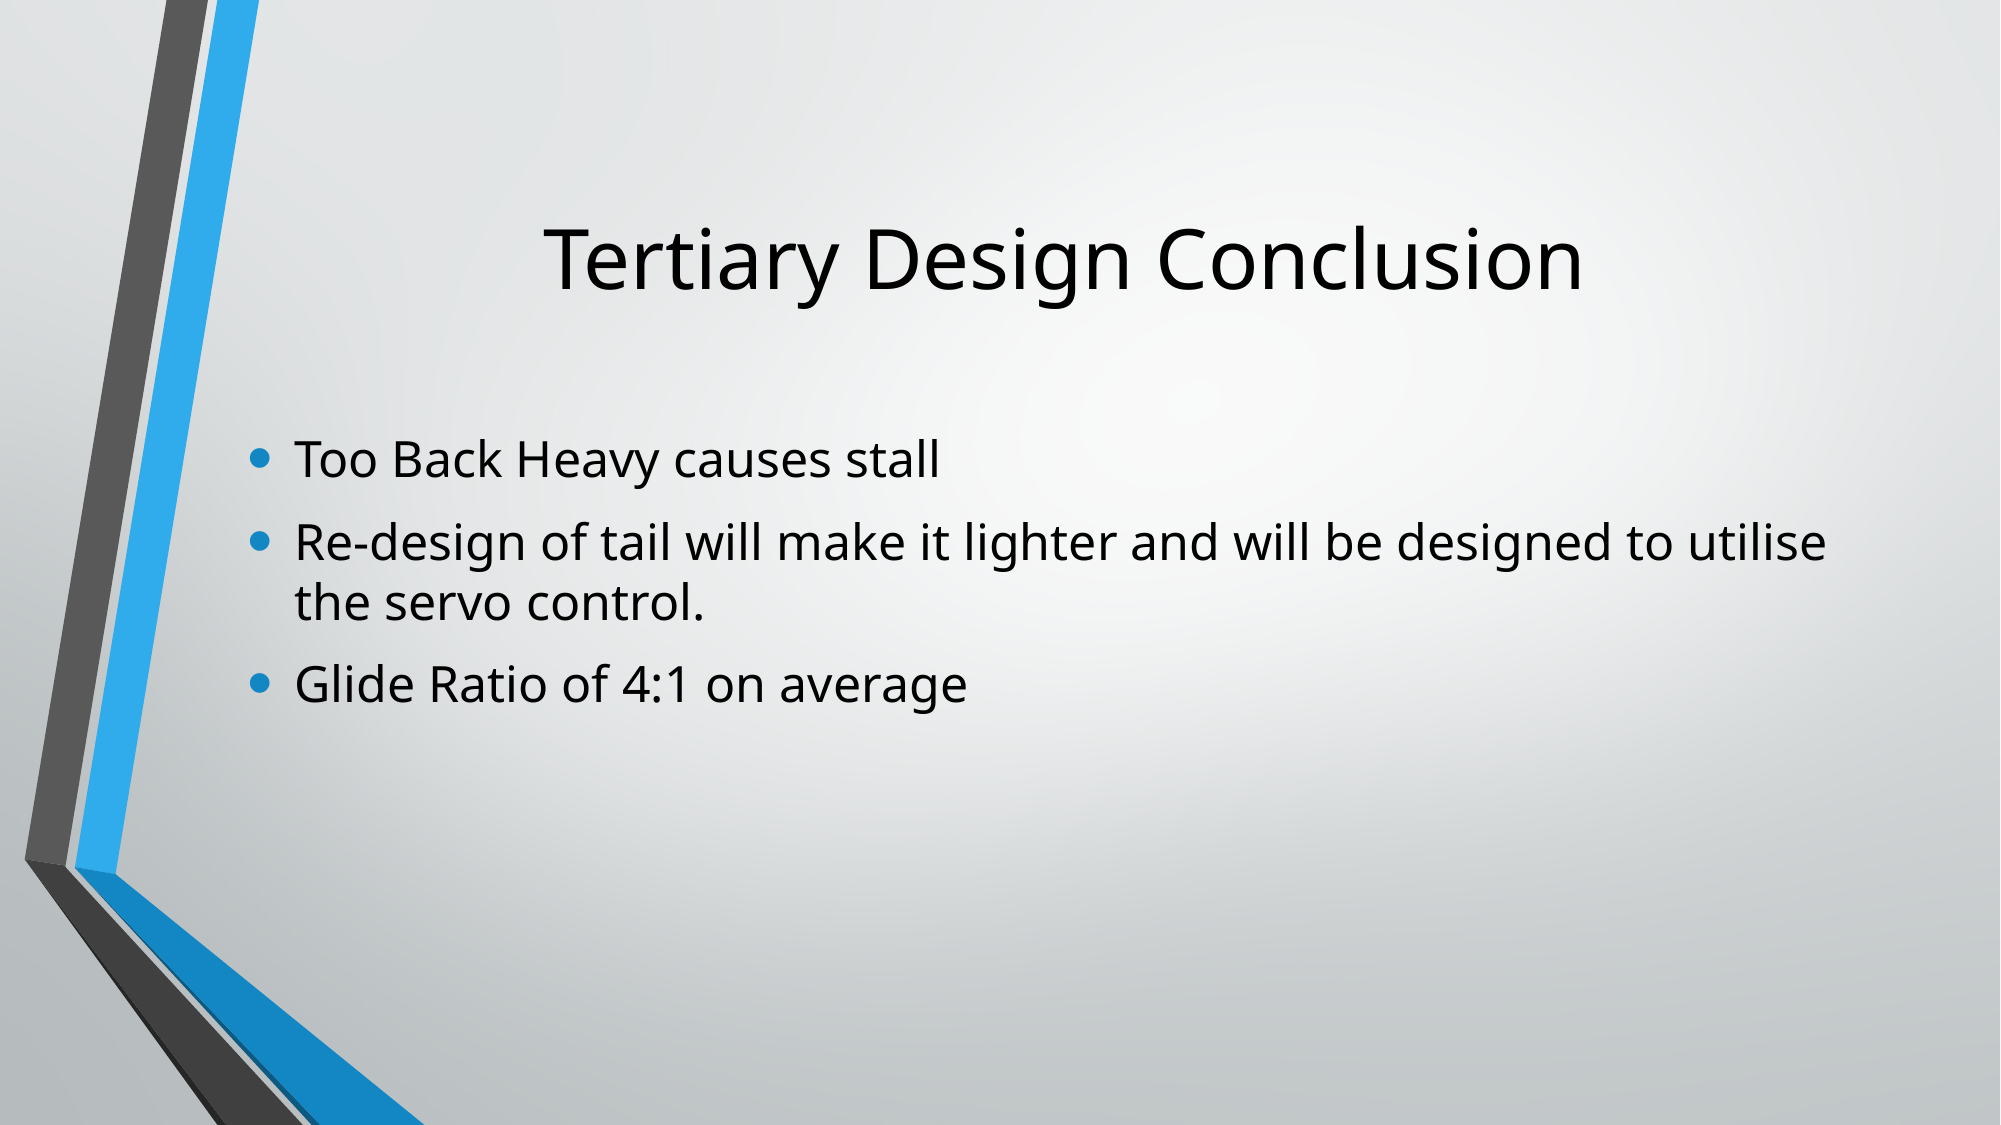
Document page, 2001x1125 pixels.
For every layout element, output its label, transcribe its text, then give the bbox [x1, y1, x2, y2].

list Too Back Heavy causes stall Re-design of tail will make it lighter and will be designed to utilise the servo control. Glide Ratio of 4:1 on average [232, 399, 1876, 741]
title Tertiary Design Conclusion [243, 112, 1887, 400]
